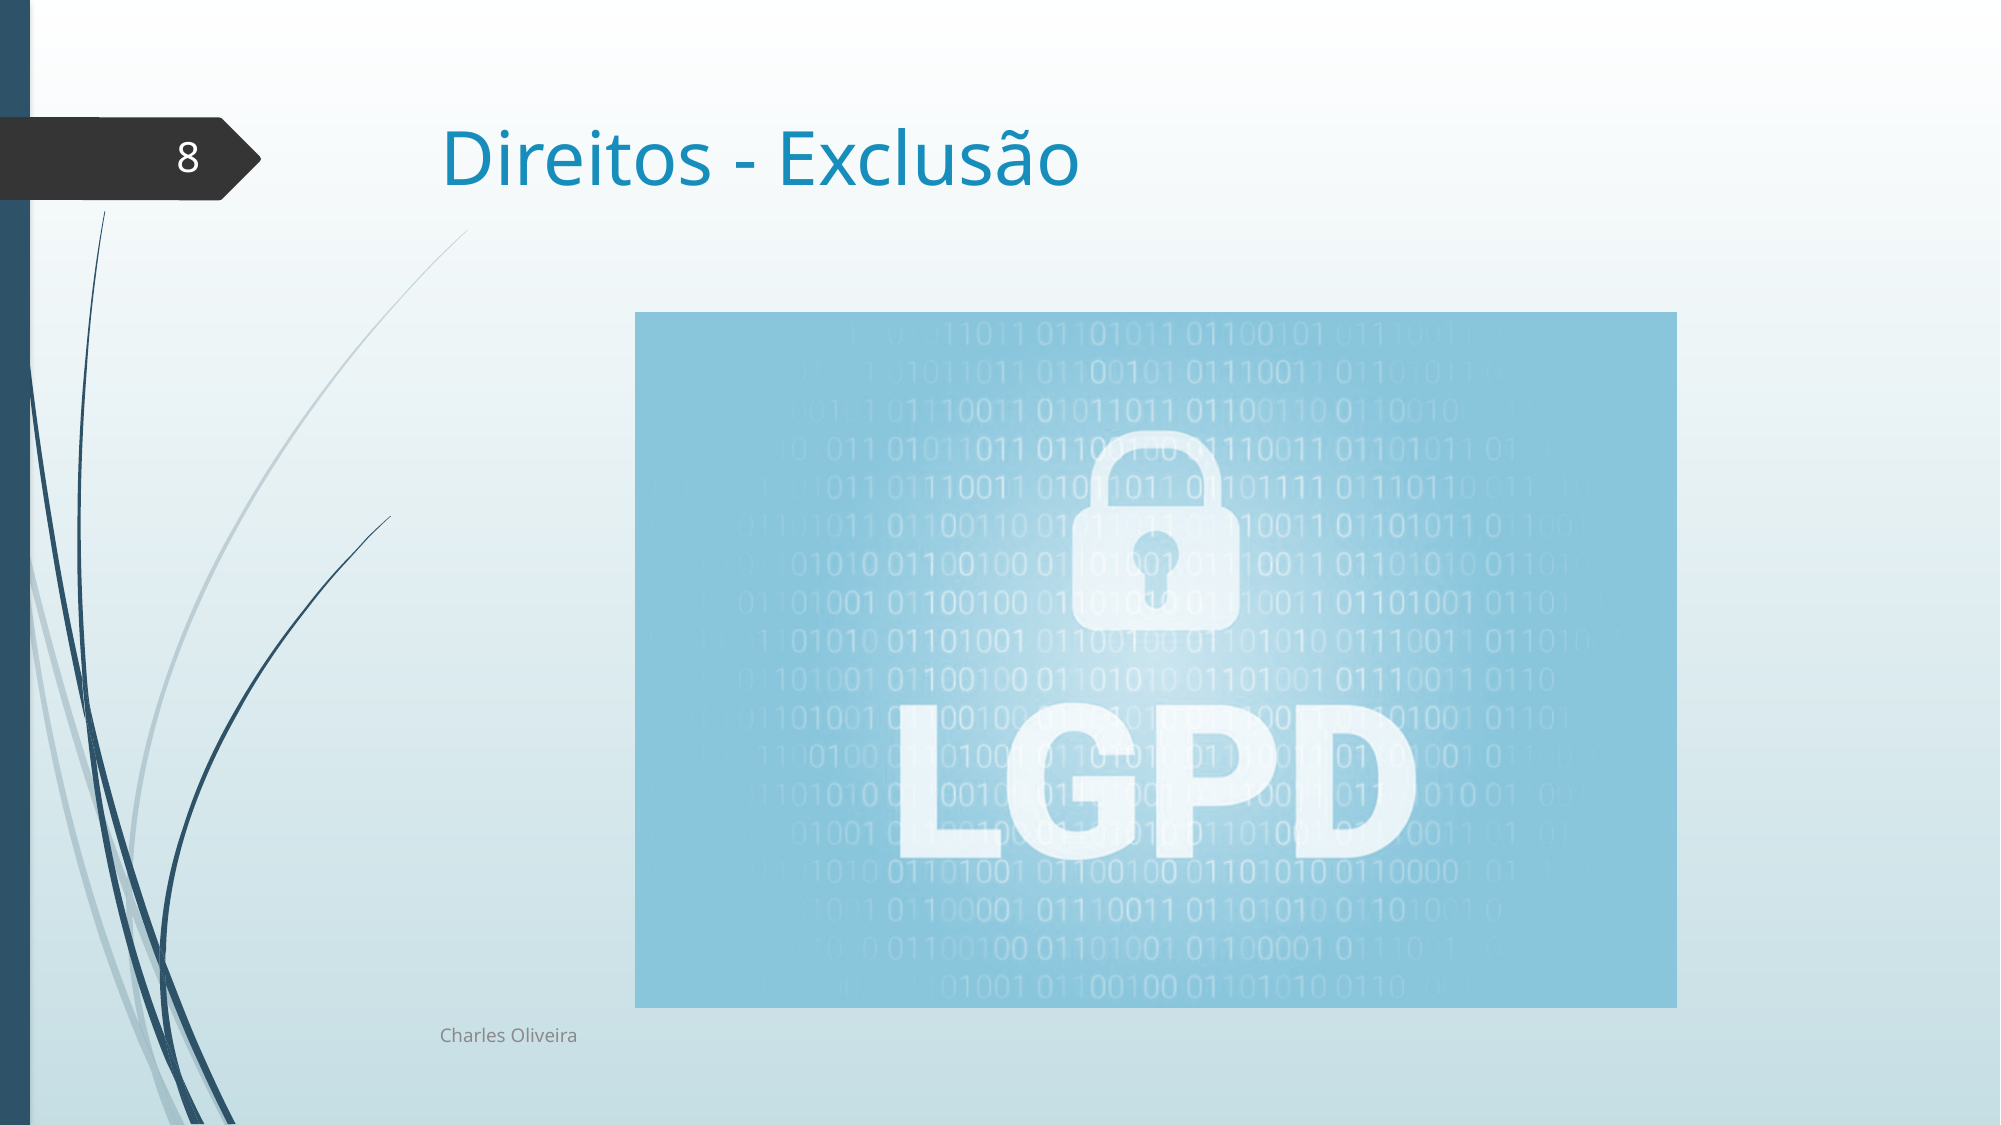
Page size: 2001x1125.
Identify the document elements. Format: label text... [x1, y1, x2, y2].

footer Charles Oliveira [424, 1006, 1675, 1067]
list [634, 312, 1678, 1008]
title Direitos - Exclusão [425, 102, 1888, 313]
slide_number 8 [87, 129, 216, 190]
